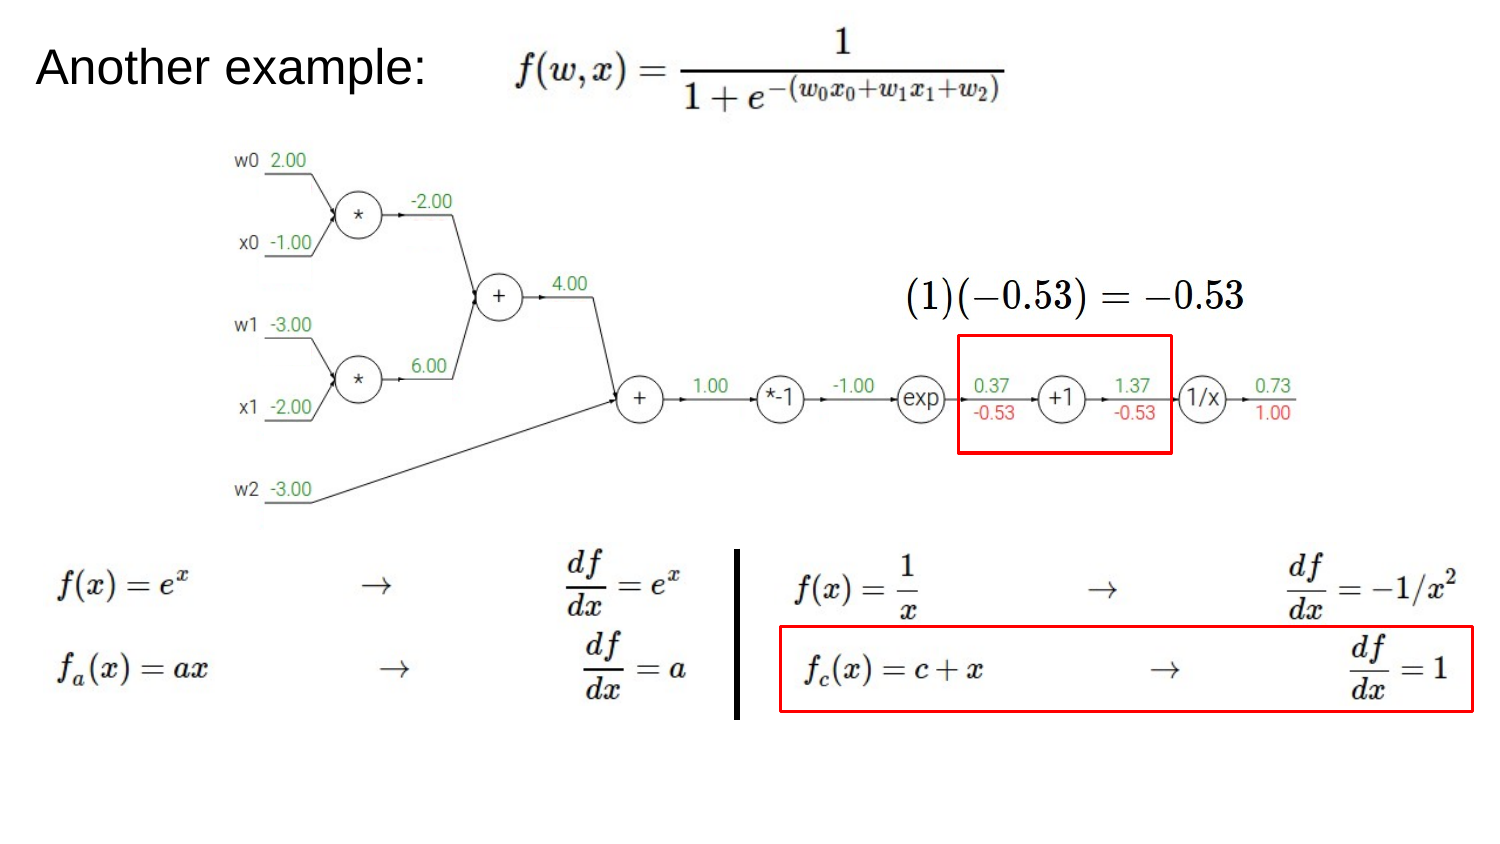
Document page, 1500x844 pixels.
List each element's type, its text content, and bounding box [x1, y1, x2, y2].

picture [506, 10, 1014, 129]
picture [774, 542, 1474, 707]
text_box Another example: [20, 19, 501, 84]
picture [219, 140, 1301, 530]
picture [43, 542, 700, 707]
